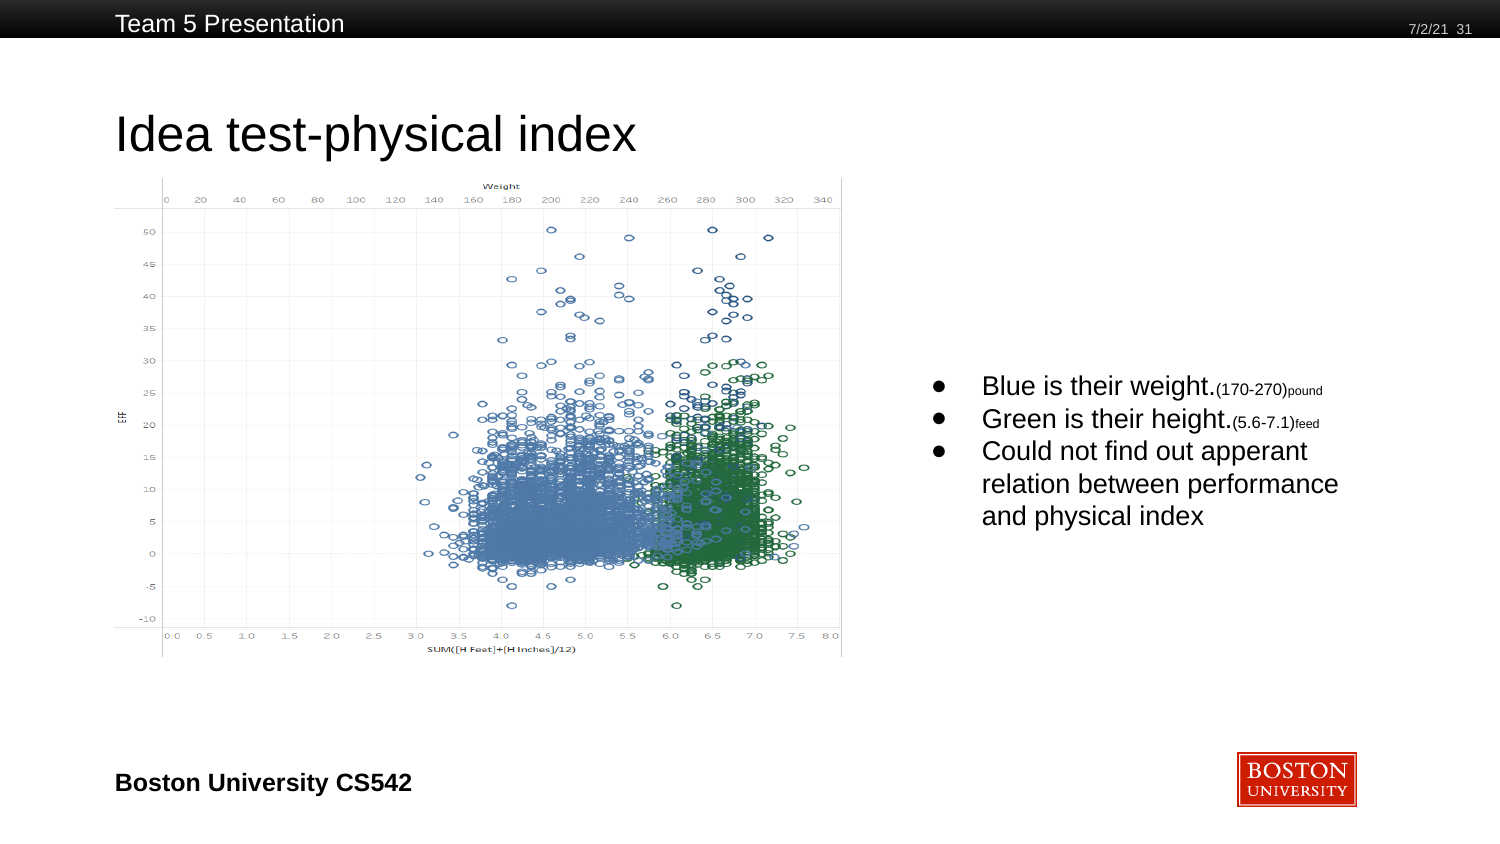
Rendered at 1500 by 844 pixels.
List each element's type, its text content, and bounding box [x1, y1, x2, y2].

title Idea test-physical index [99, 93, 1400, 179]
text_box 7/2/21 31 [1312, 9, 1488, 38]
picture [1237, 752, 1357, 807]
text_box Team 5 Presentation [99, 0, 938, 38]
text_box Blue is their weight.(170-270)pound Green is their height.(5.6-7.1)feed Could not find out apperant relation between performance and physical index [891, 353, 1400, 546]
picture [113, 177, 846, 657]
